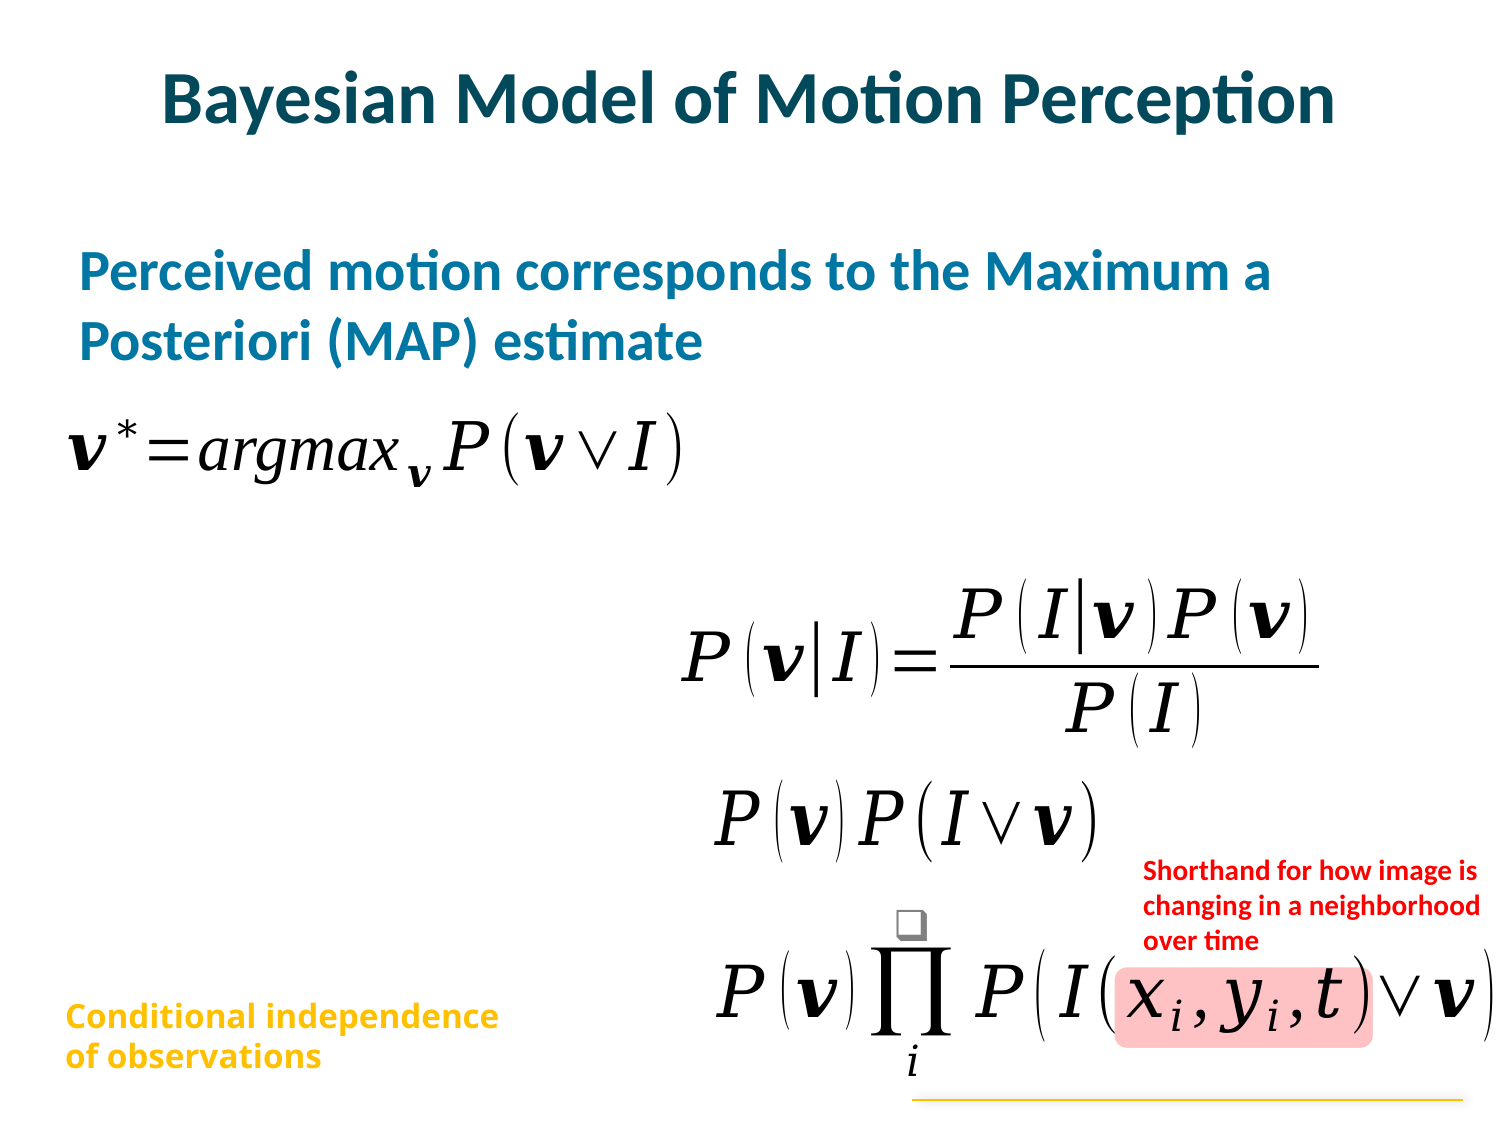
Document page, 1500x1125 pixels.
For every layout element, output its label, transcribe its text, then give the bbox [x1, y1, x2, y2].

list Perceived motion corresponds to the Maximum a Posteriori (MAP) estimate [50, 224, 1425, 985]
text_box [22, 987, 1463, 1101]
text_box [1112, 843, 1498, 1051]
title Bayesian Model of Motion Perception [75, 24, 1425, 163]
